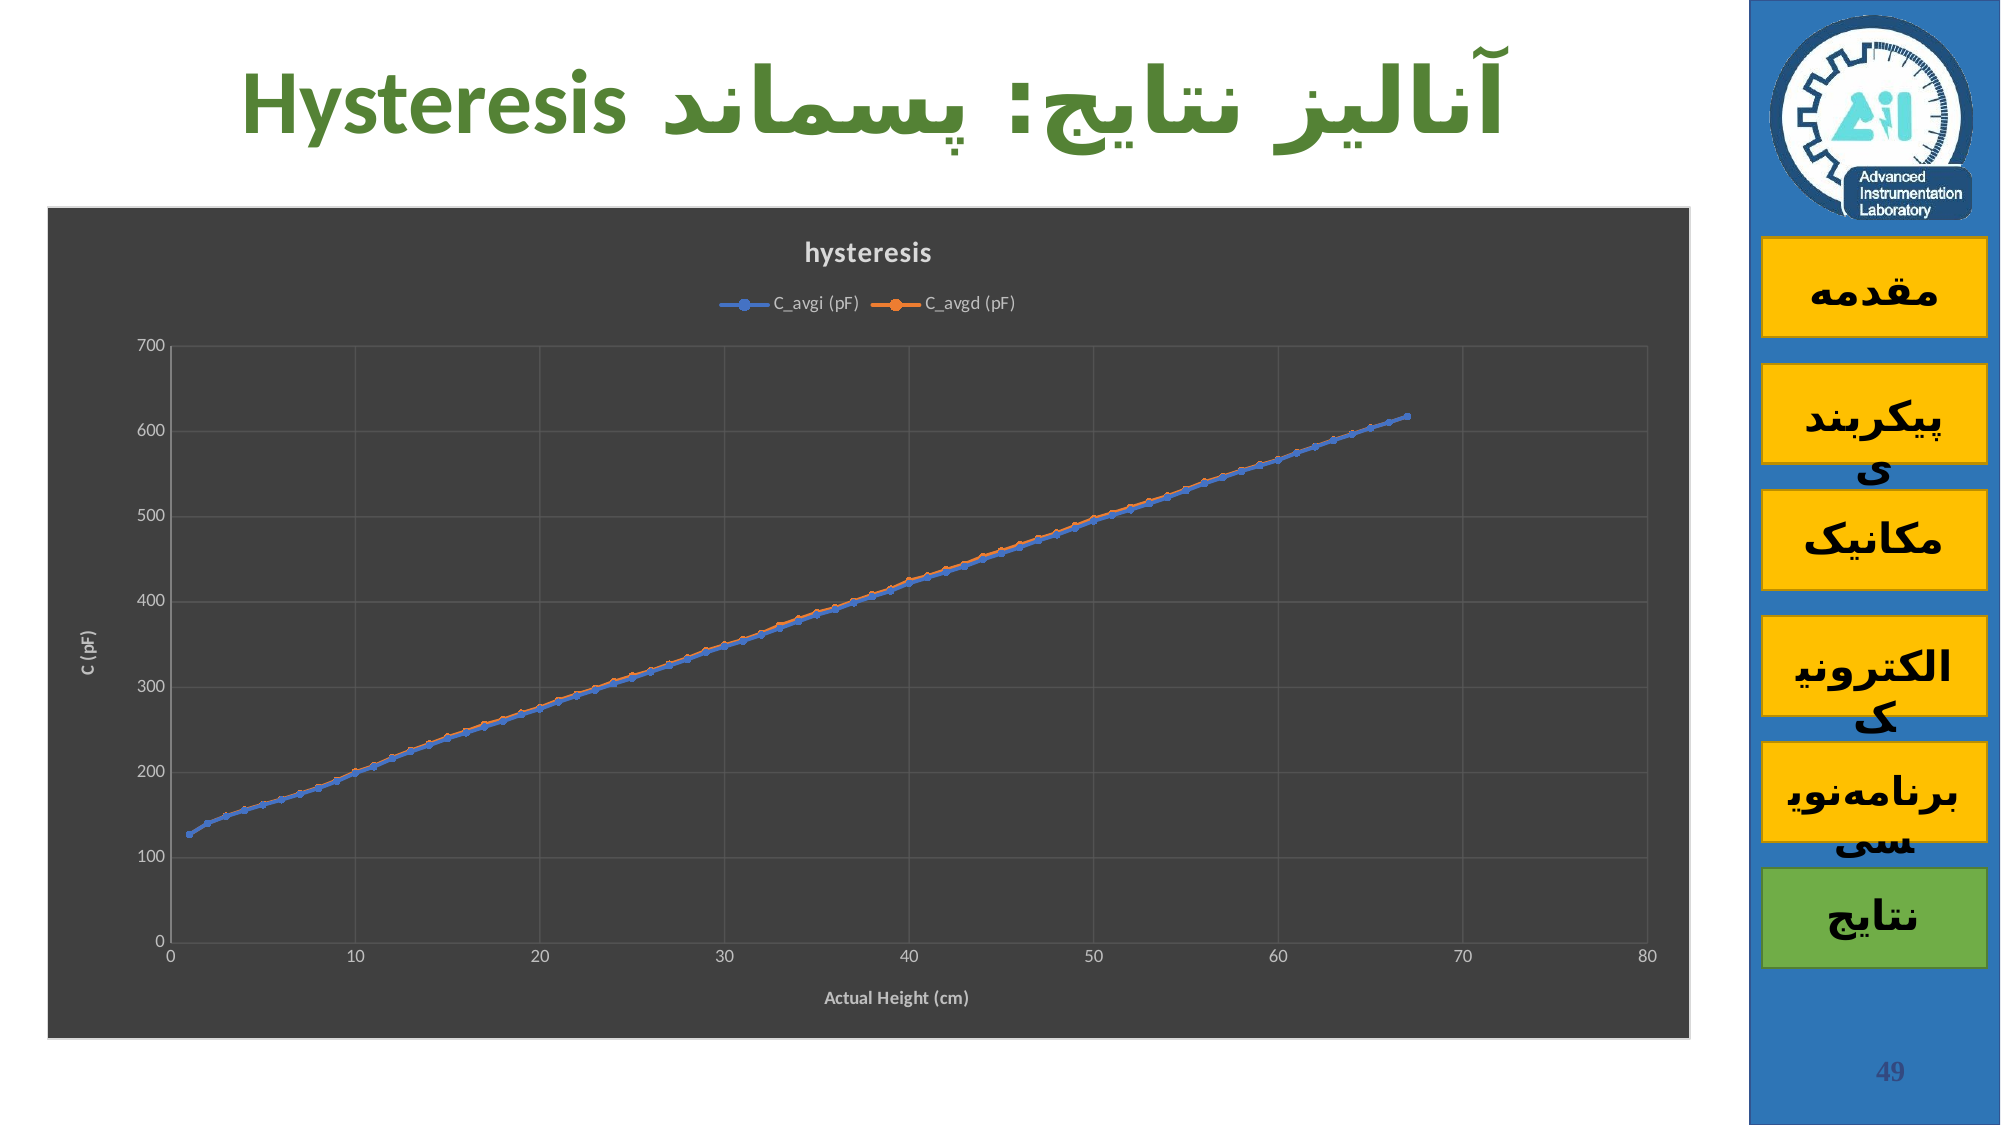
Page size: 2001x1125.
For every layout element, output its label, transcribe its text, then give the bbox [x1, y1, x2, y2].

chart [46, 206, 1691, 1040]
slide_number 48 [1837, 1039, 1945, 1100]
picture [1760, 7, 1990, 231]
title آنالیز نتایج: پسماند Hysteresis [58, 29, 1692, 179]
